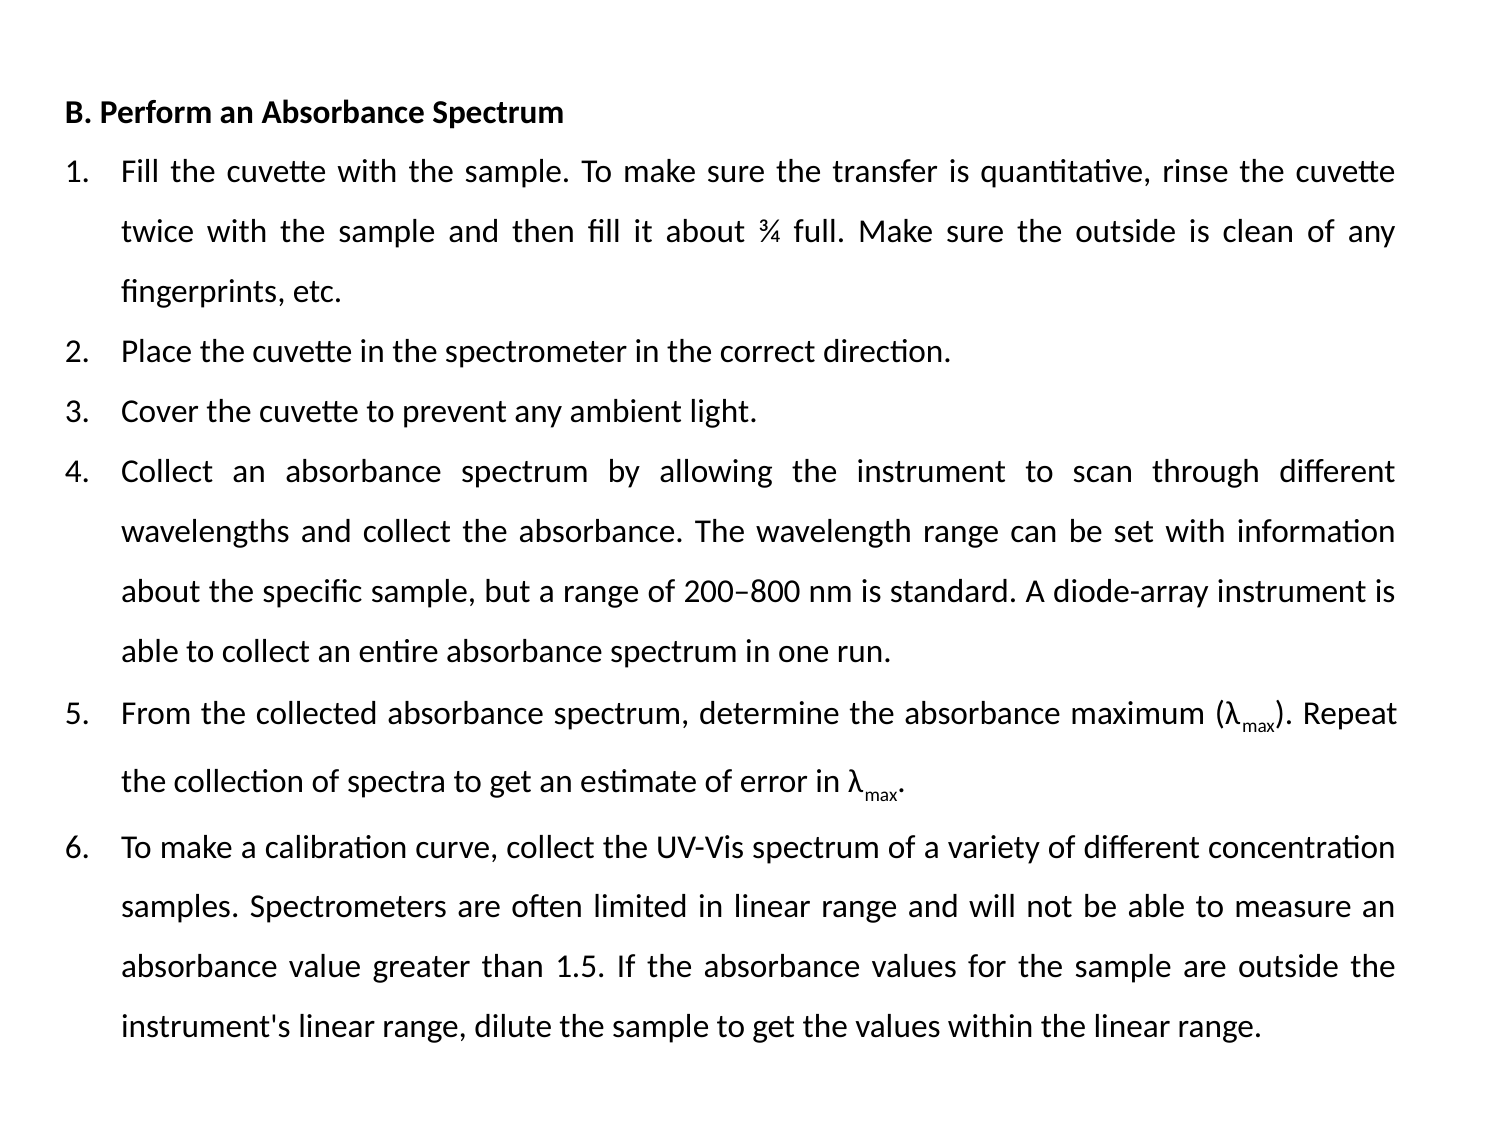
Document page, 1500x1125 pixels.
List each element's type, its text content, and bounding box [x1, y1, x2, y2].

text_box B. Perform an Absorbance Spectrum Fill the cuvette with the sample. To make sure the transfer is quantitative, rinse the cuvette twice with the sample and then fill it about ¾ full. Make sure the outside is clean of any fingerprints, etc. Place the cuvette in the spectrometer in the correct direction. Cover the cuvette to prevent any ambient light. Collect an absorbance spectrum by allowing the instrument to scan through different wavelengths and collect the absorbance. The wavelength range can be set with information about the specific sample, but a range of 200–800 nm is standard. A diode-array instrument is able to collect an entire absorbance spectrum in one run. From the collected absorbance spectrum, determine the absorbance maximum (λmax). Repeat the collection of spectra to get an estimate of error in λmax. To make a calibration curve, collect the UV-Vis spectrum of a variety of different concentration samples. Spectrometers are often limited in linear range and will not be able to measure an absorbance value greater than 1.5. If the absorbance values for the sample are outside the instrument's linear range, dilute the sample to get the values within the linear range. [49, 62, 1413, 1052]
